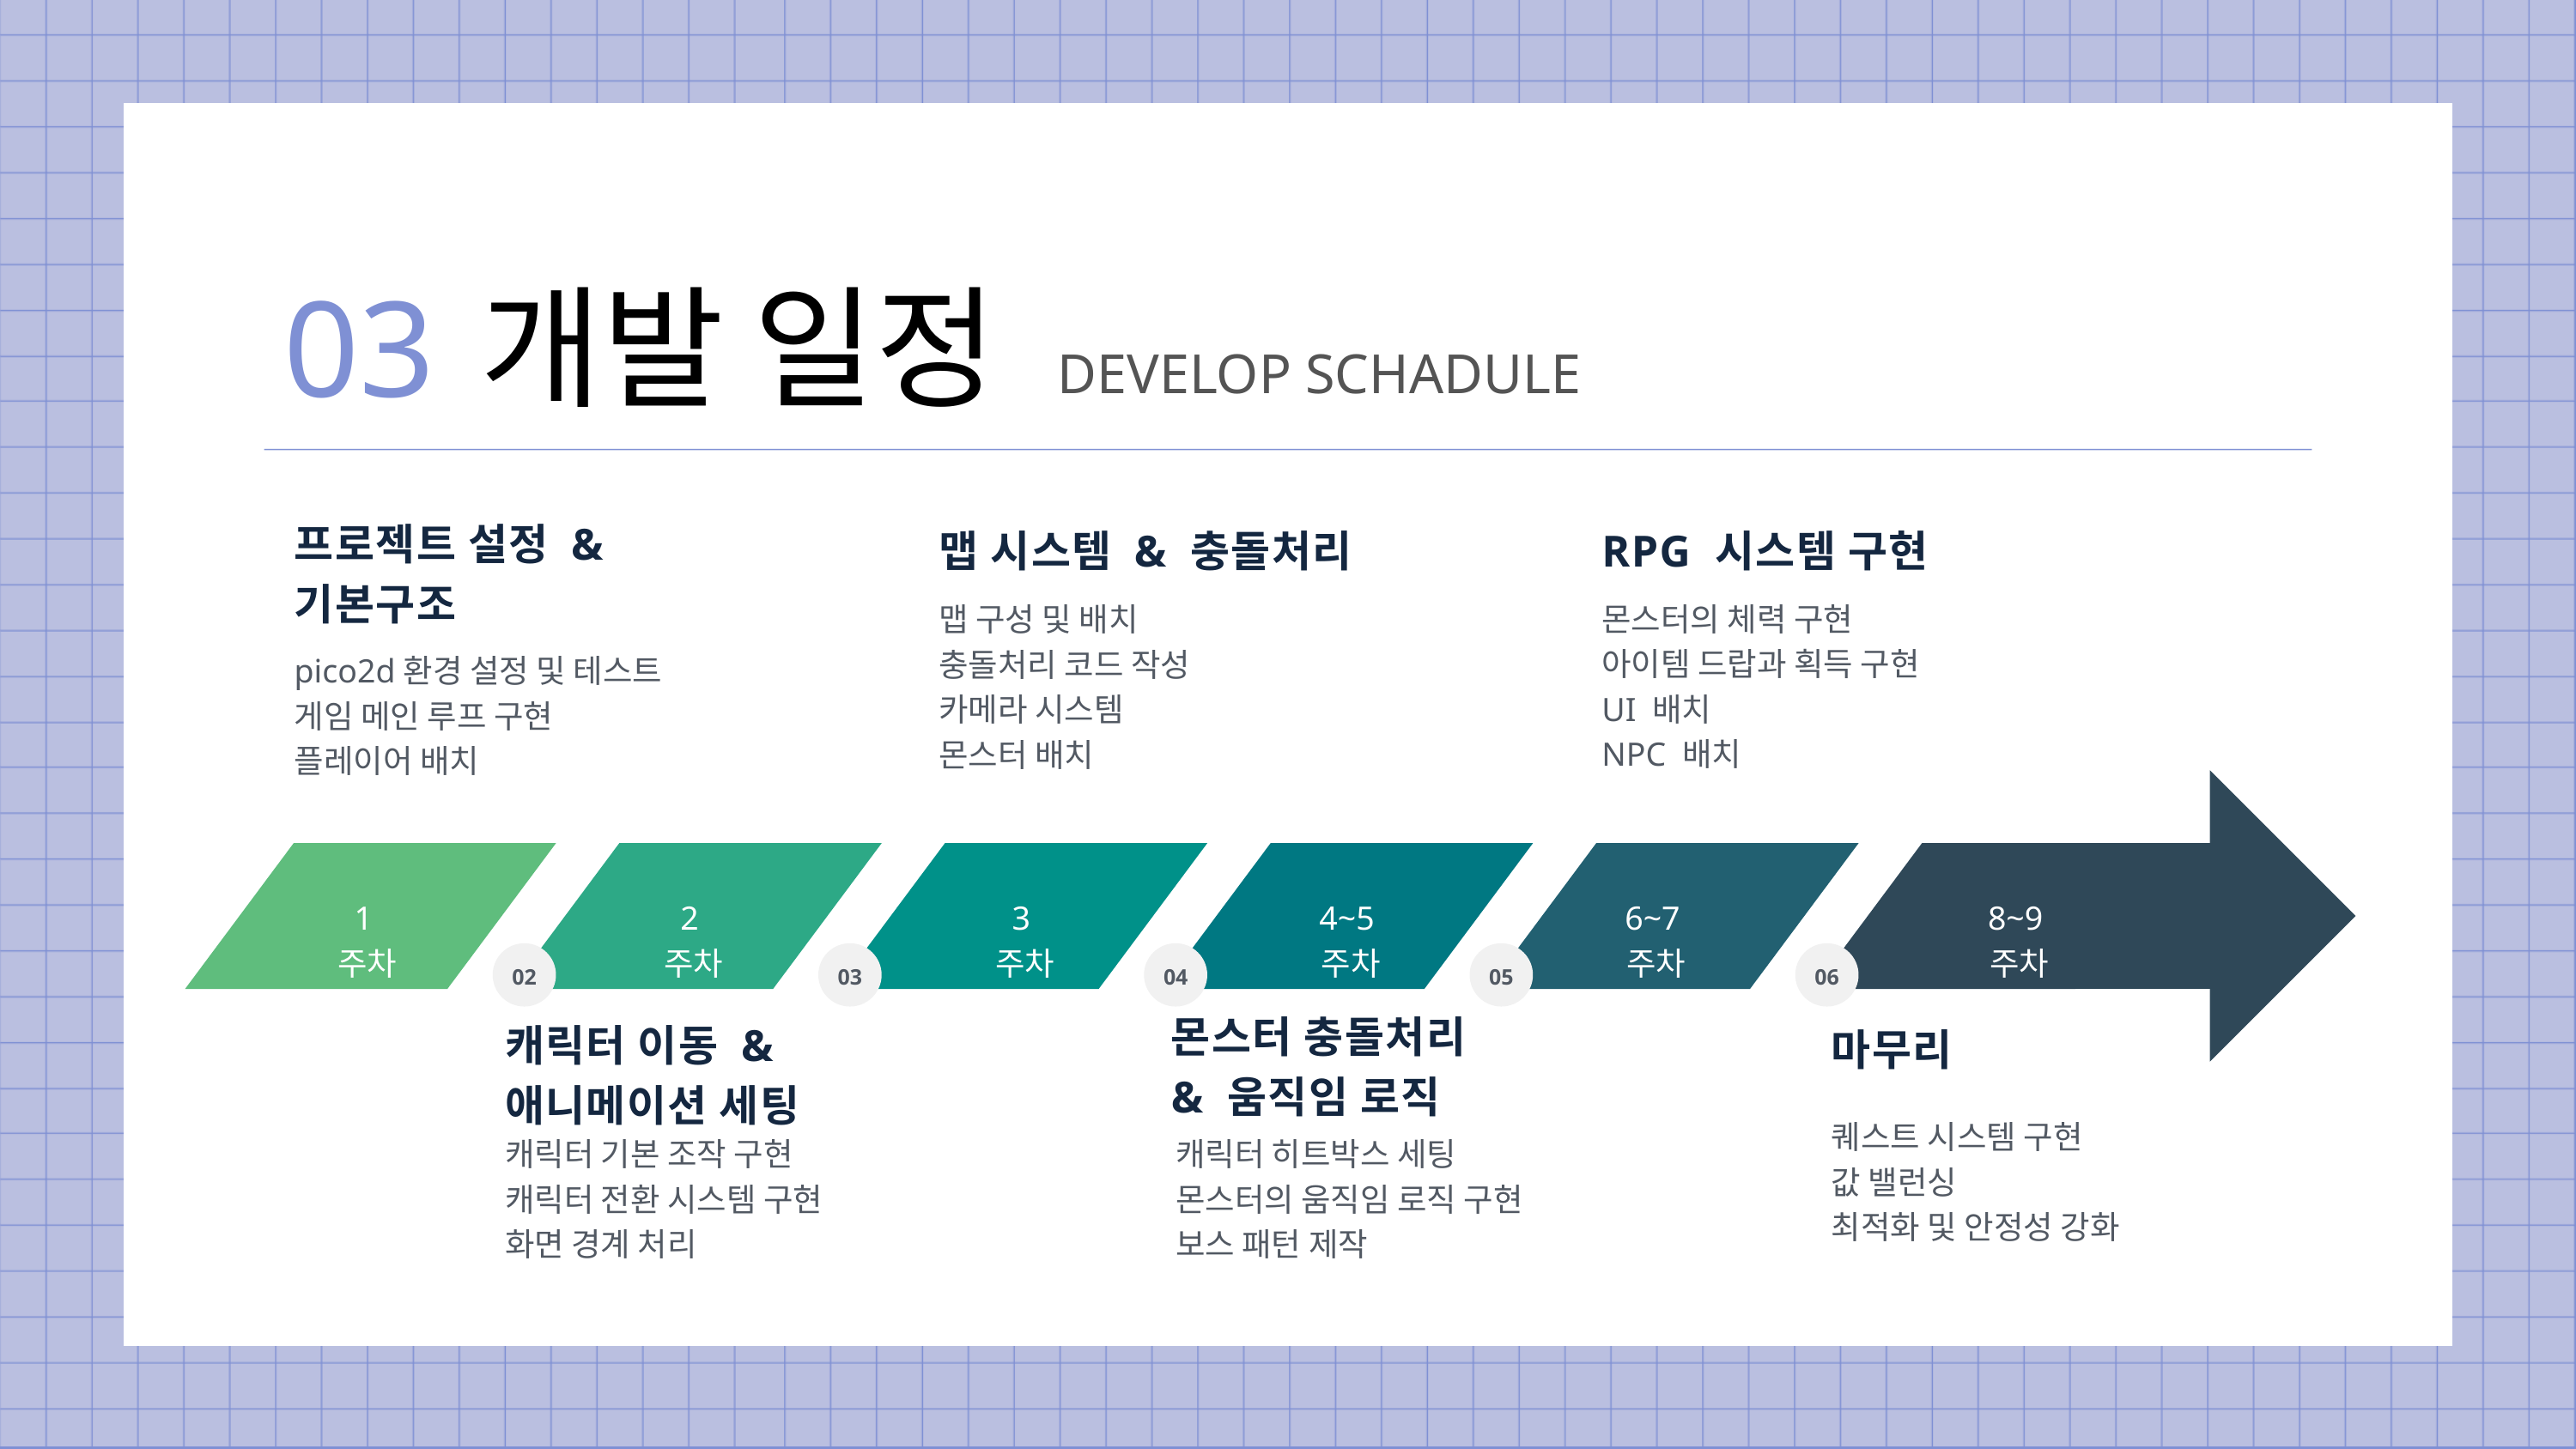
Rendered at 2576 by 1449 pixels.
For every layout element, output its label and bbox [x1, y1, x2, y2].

text_box [123, 102, 2453, 1346]
text_box [2063, 770, 2356, 1062]
text_box [510, 842, 835, 990]
text_box [1795, 943, 1859, 1007]
text_box [1487, 842, 1812, 990]
text_box [492, 943, 556, 1007]
text_box [1162, 842, 1486, 990]
text_box [835, 842, 1160, 990]
text_box [185, 842, 509, 990]
text_box [817, 943, 882, 1007]
text_box [1813, 842, 2059, 990]
text_box [1144, 943, 1208, 1007]
text_box [1469, 943, 1534, 1007]
text_box [0, 0, 2576, 1446]
